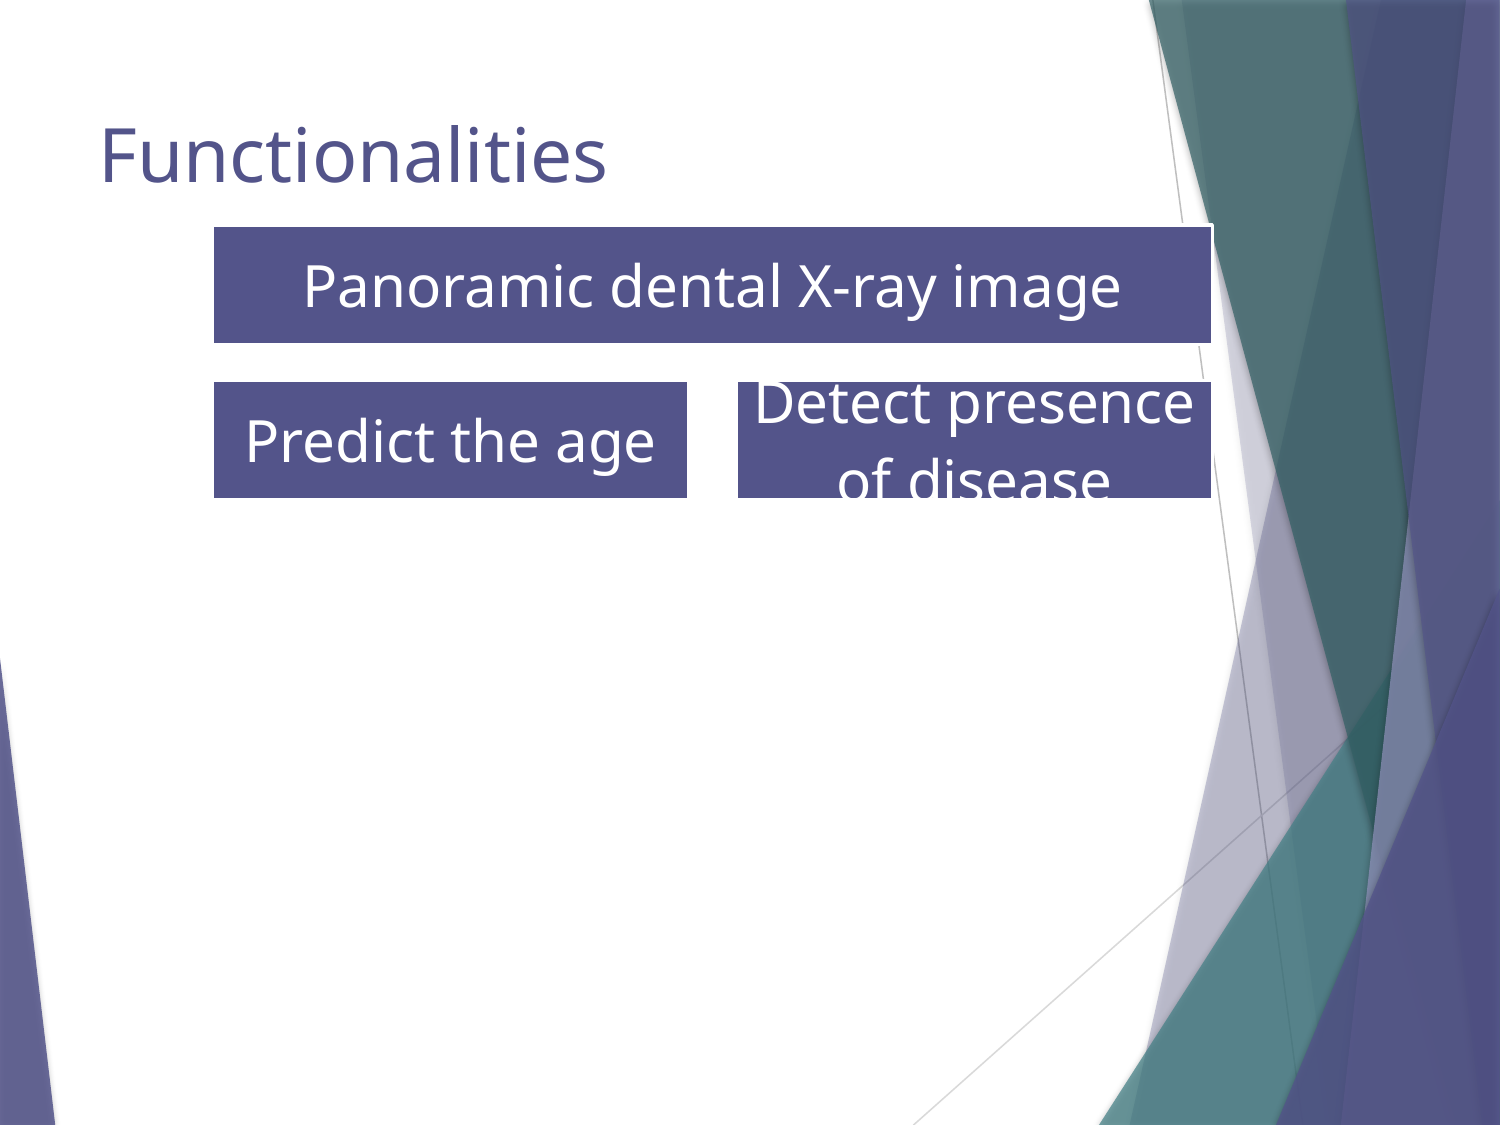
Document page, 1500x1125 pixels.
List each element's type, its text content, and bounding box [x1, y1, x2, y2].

title Functionalities [83, 99, 1141, 227]
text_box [86, 224, 1339, 968]
